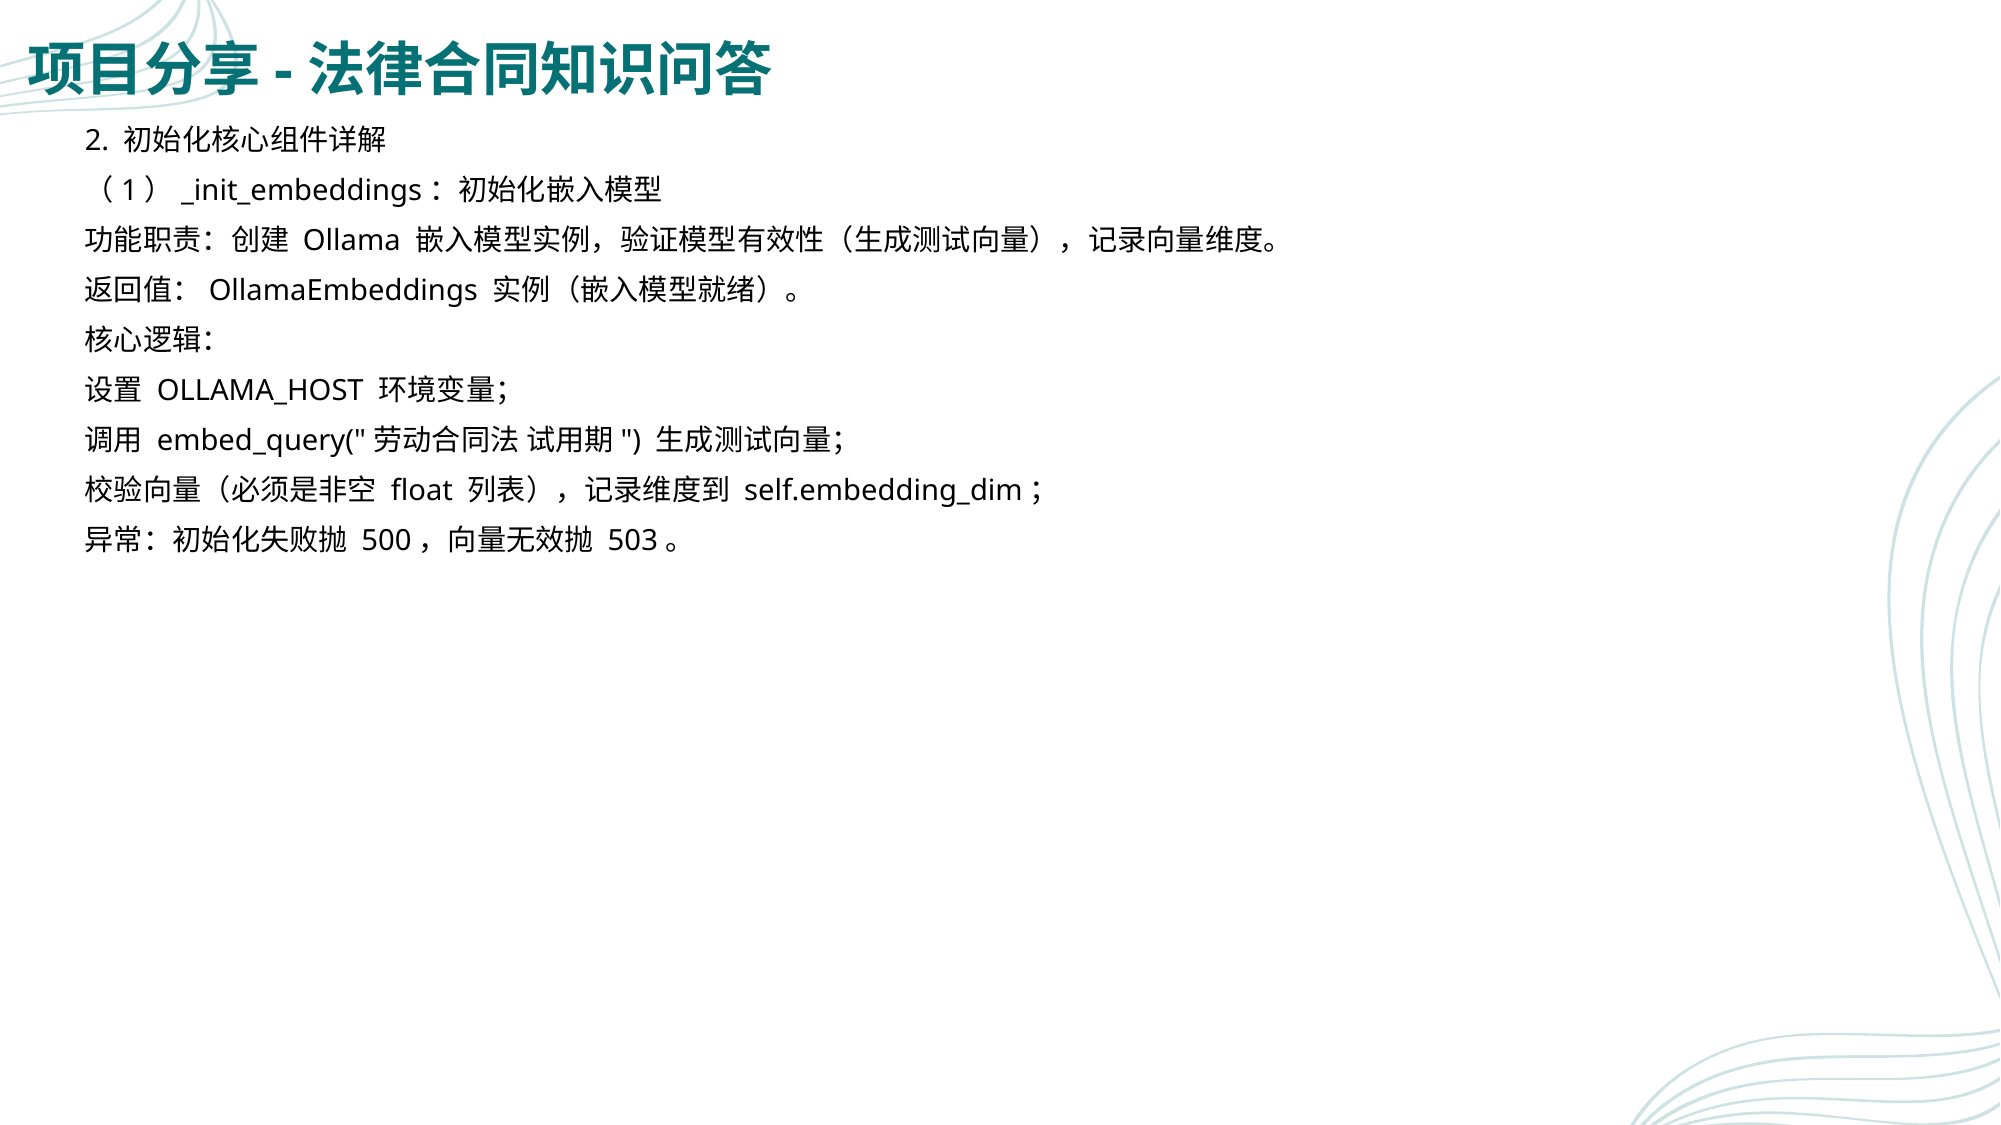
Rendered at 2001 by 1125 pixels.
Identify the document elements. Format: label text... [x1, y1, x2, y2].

text_box 2. 初始化核心组件详解 （1）_init_embeddings：初始化嵌入模型 功能职责：创建 Ollama 嵌入模型实例，验证模型有效性（生成测试向量），记录向量维度。 返回值：OllamaEmbeddings 实例（嵌入模型就绪）。 核心逻辑： 设置 OLLAMA_HOST 环境变量； 调用 embed_query("劳动合同法 试用期") 生成测试向量； 校验向量（必须是非空 float 列表），记录维度到 self.embedding_dim； 异常：初始化失败抛 500，向量无效抛 503。 [70, 115, 1902, 632]
title 项目分享-法律合同知识问答 [27, 0, 1800, 103]
